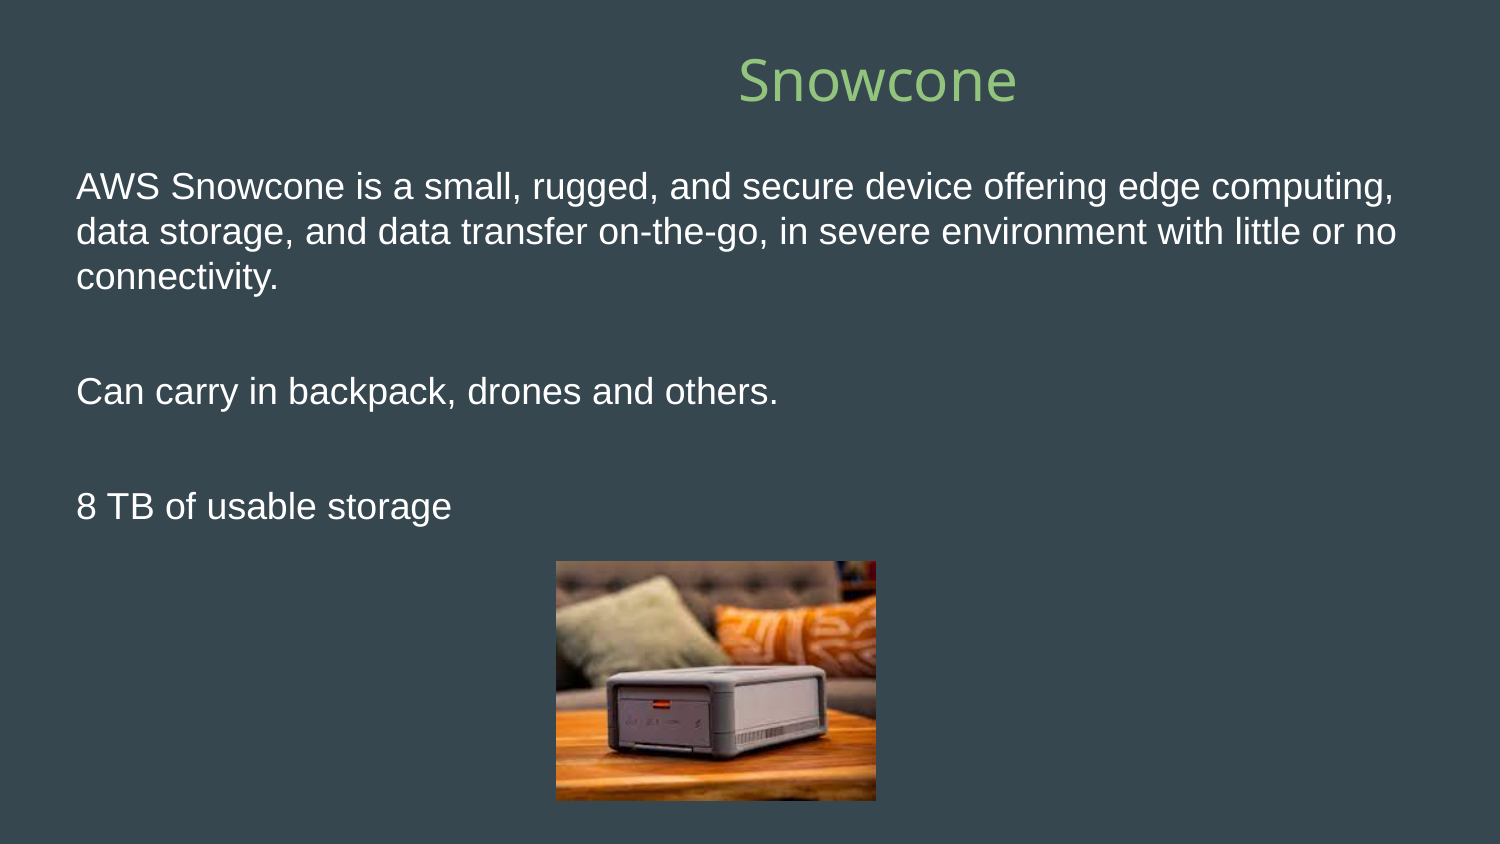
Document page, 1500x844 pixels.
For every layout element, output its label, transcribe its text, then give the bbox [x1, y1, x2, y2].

text_box AWS Snowcone is a small, rugged, and secure device offering edge computing, data storage, and data transfer on-the-go, in severe environment with little or no connectivity. Can carry in backpack, drones and others. 8 TB of usable storage [61, 146, 1434, 298]
picture [556, 561, 876, 801]
text_box Snowcone [52, 27, 1380, 147]
